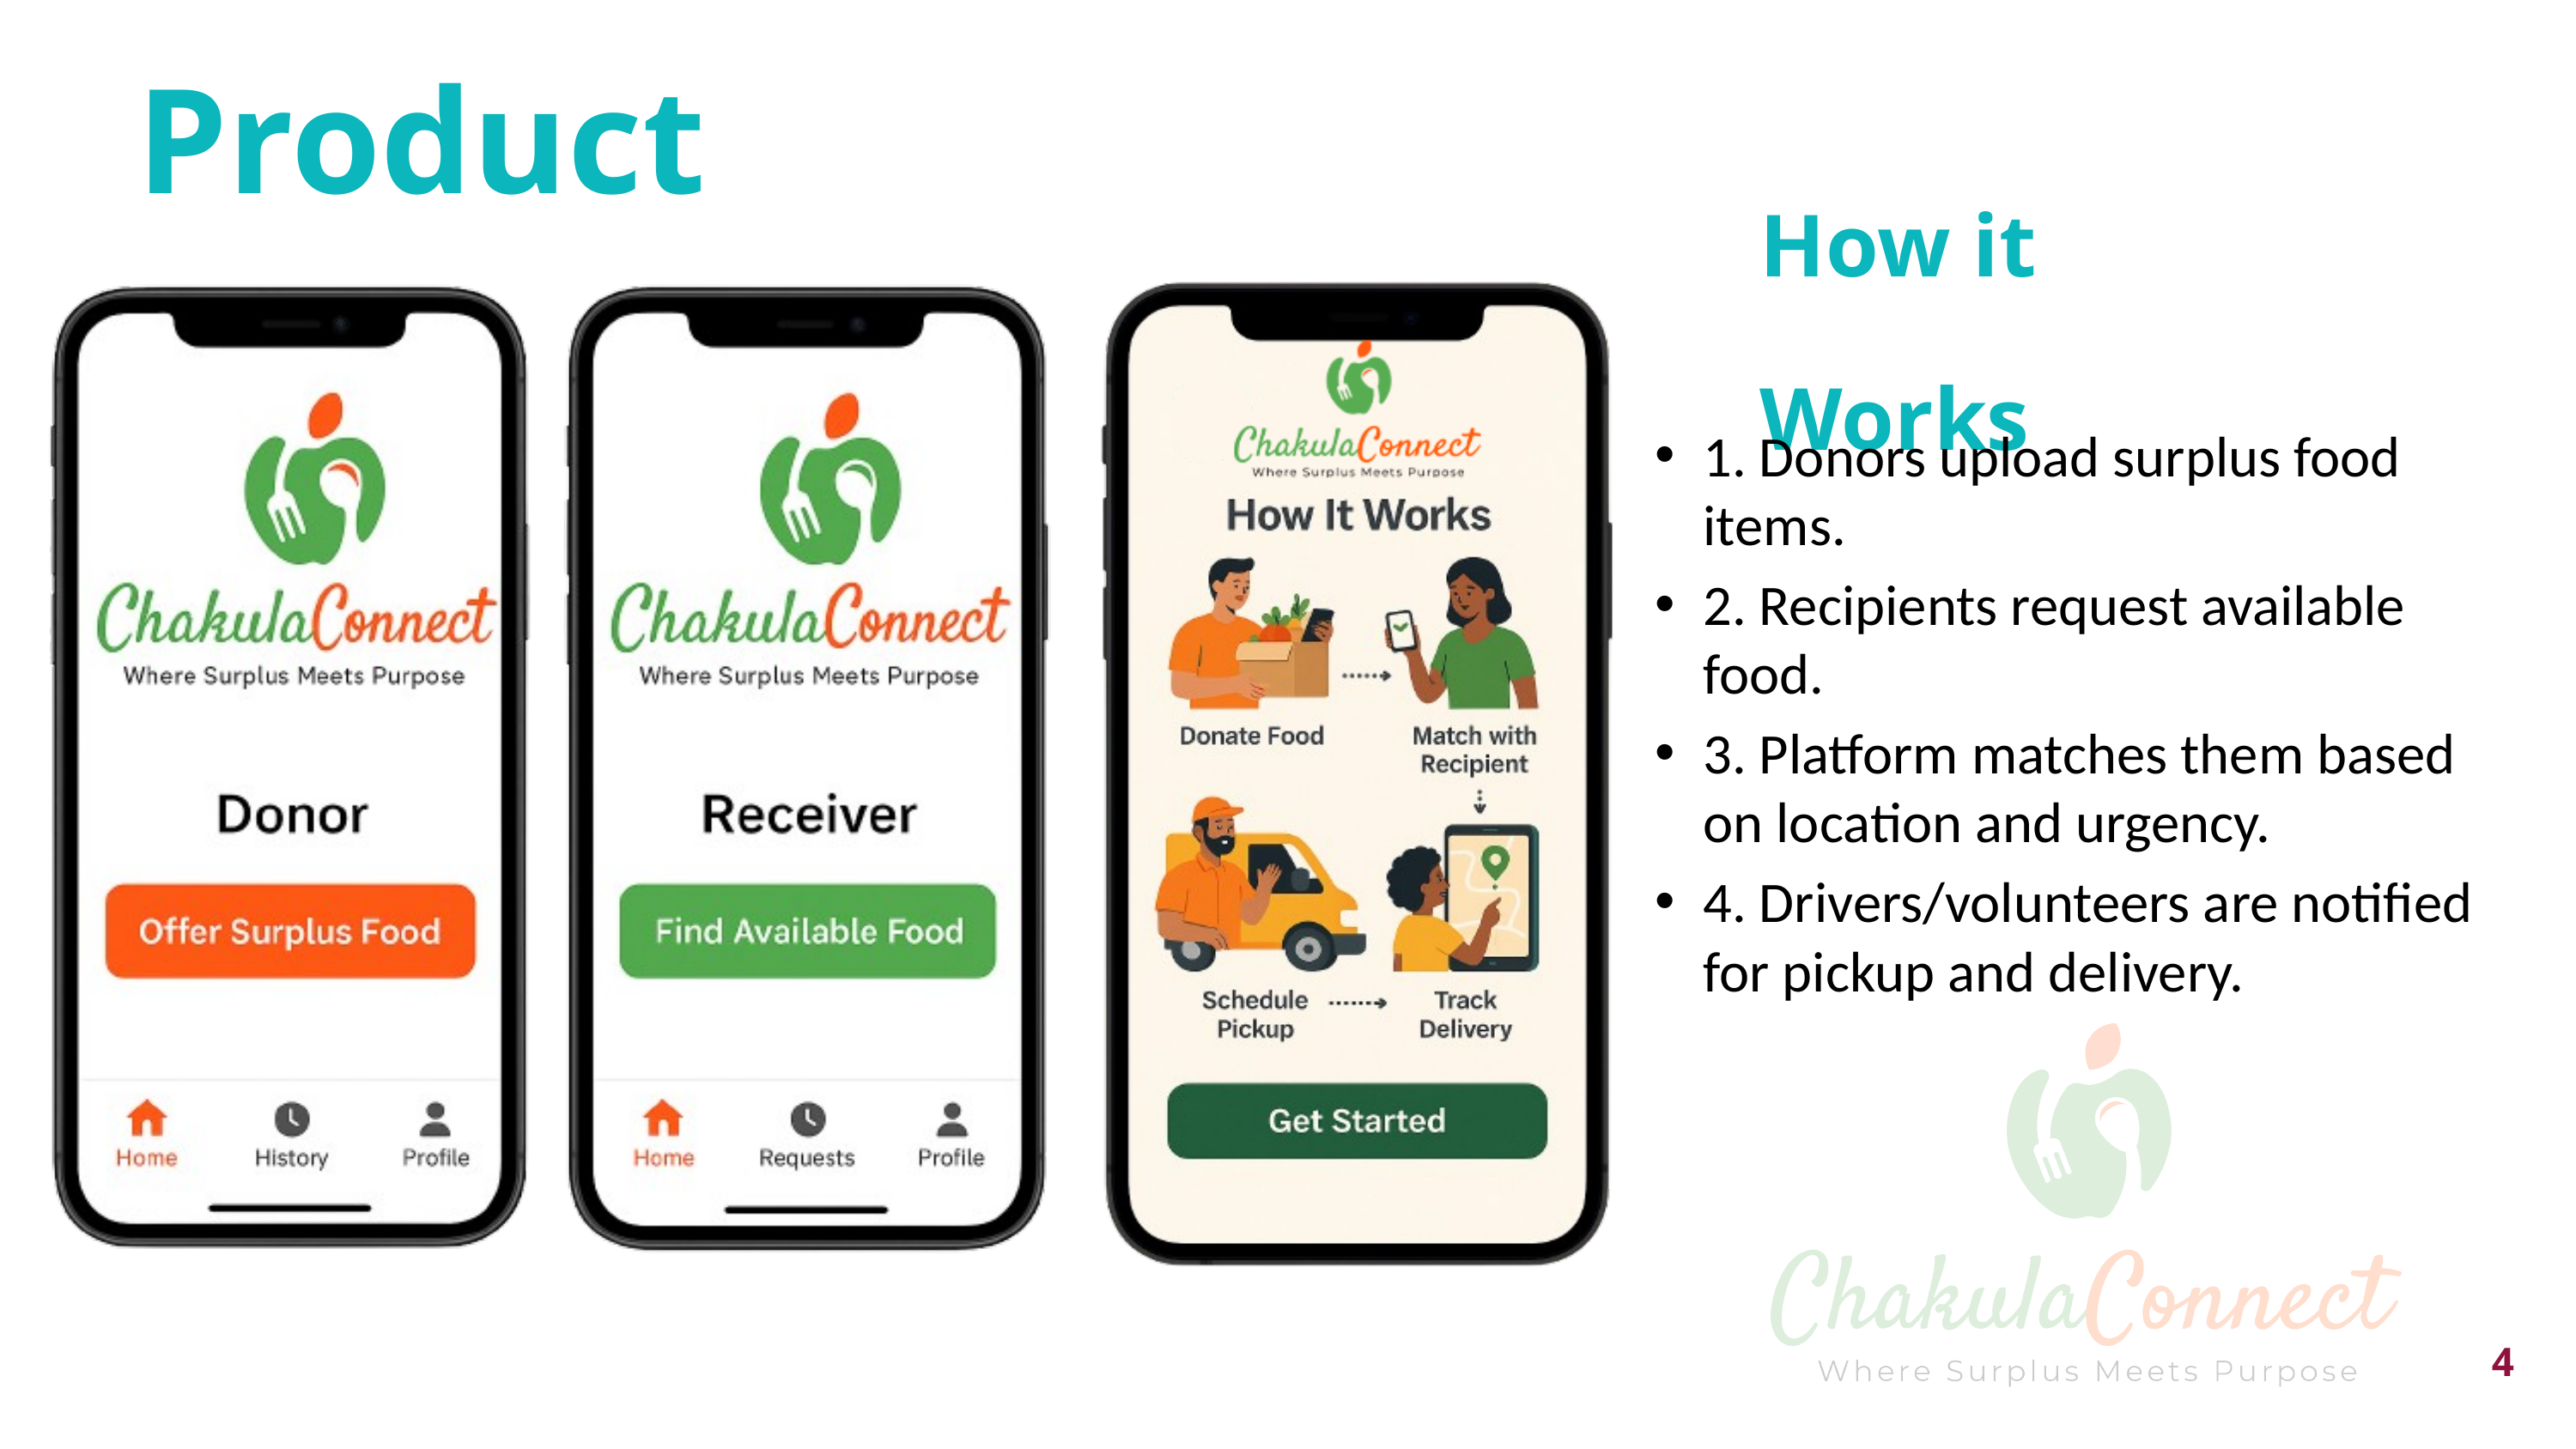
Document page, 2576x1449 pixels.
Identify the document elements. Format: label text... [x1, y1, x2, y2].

text_box How it Works [1759, 119, 2297, 413]
text_box Product [137, 48, 1358, 222]
text_box 4 [2405, 1335, 2514, 1385]
picture [42, 277, 1707, 1298]
text_box 1. Donors upload surplus food items. 2. Recipients request available food. 3. Platform matches them based on location and urgency. 4. Drivers/volunteers are notified for pickup and delivery. [1710, 413, 2490, 906]
picture [1771, 1023, 2403, 1389]
